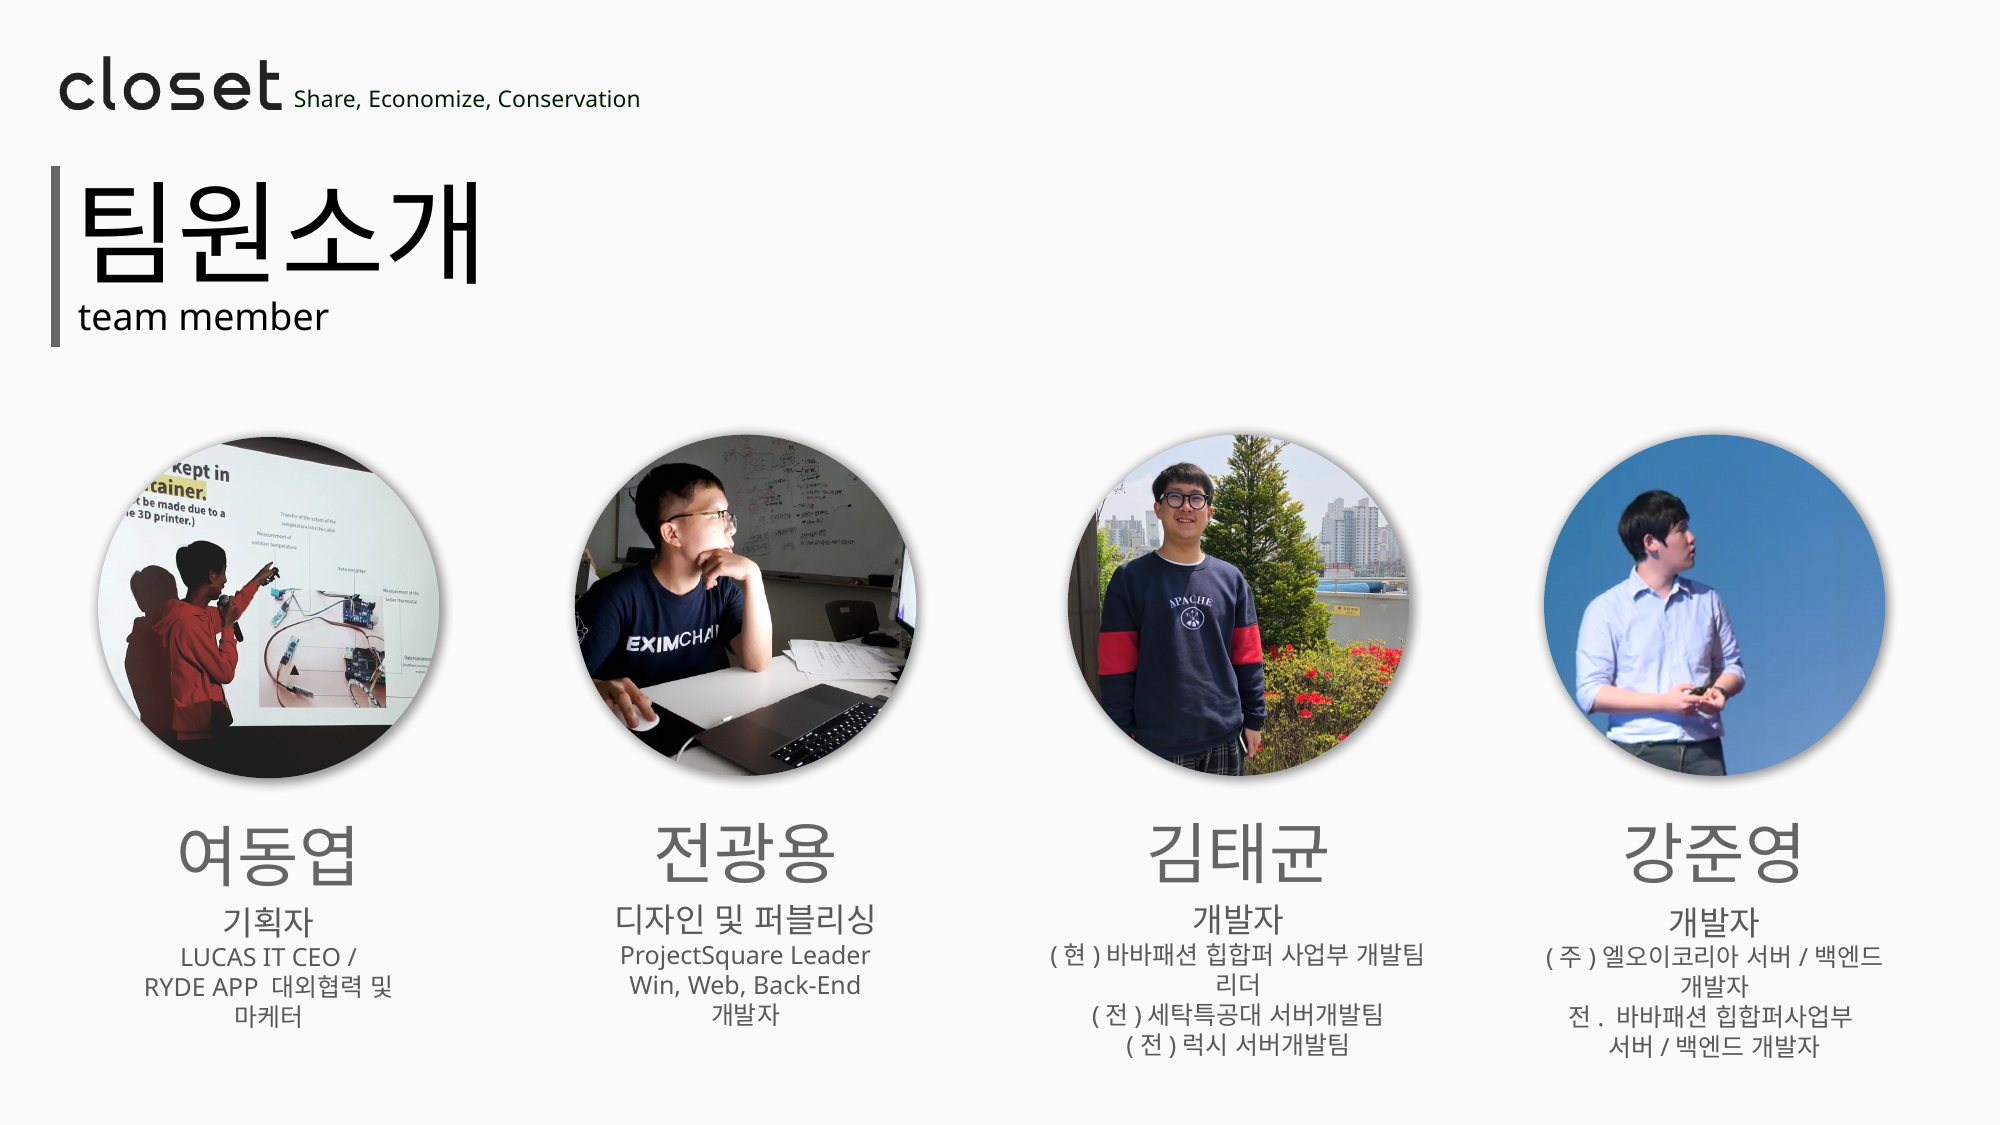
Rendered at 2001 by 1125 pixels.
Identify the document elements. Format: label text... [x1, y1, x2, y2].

text_box 개발자 (현)바바패션 힙합퍼 사업부 개발팀 리더 (전)세탁특공대 서버개발팀 (전)럭시 서버개발팀 [1012, 892, 1465, 1067]
picture [59, 56, 282, 110]
text_box team member [63, 285, 345, 346]
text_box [574, 434, 917, 1009]
text_box [51, 166, 60, 347]
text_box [98, 437, 440, 1011]
text_box 팀원소개 [59, 155, 503, 306]
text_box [1503, 434, 1927, 1041]
text_box [1066, 433, 1411, 777]
text_box 김태균 [1067, 804, 1409, 892]
text_box Share, Economize, Conservation [279, 77, 656, 120]
